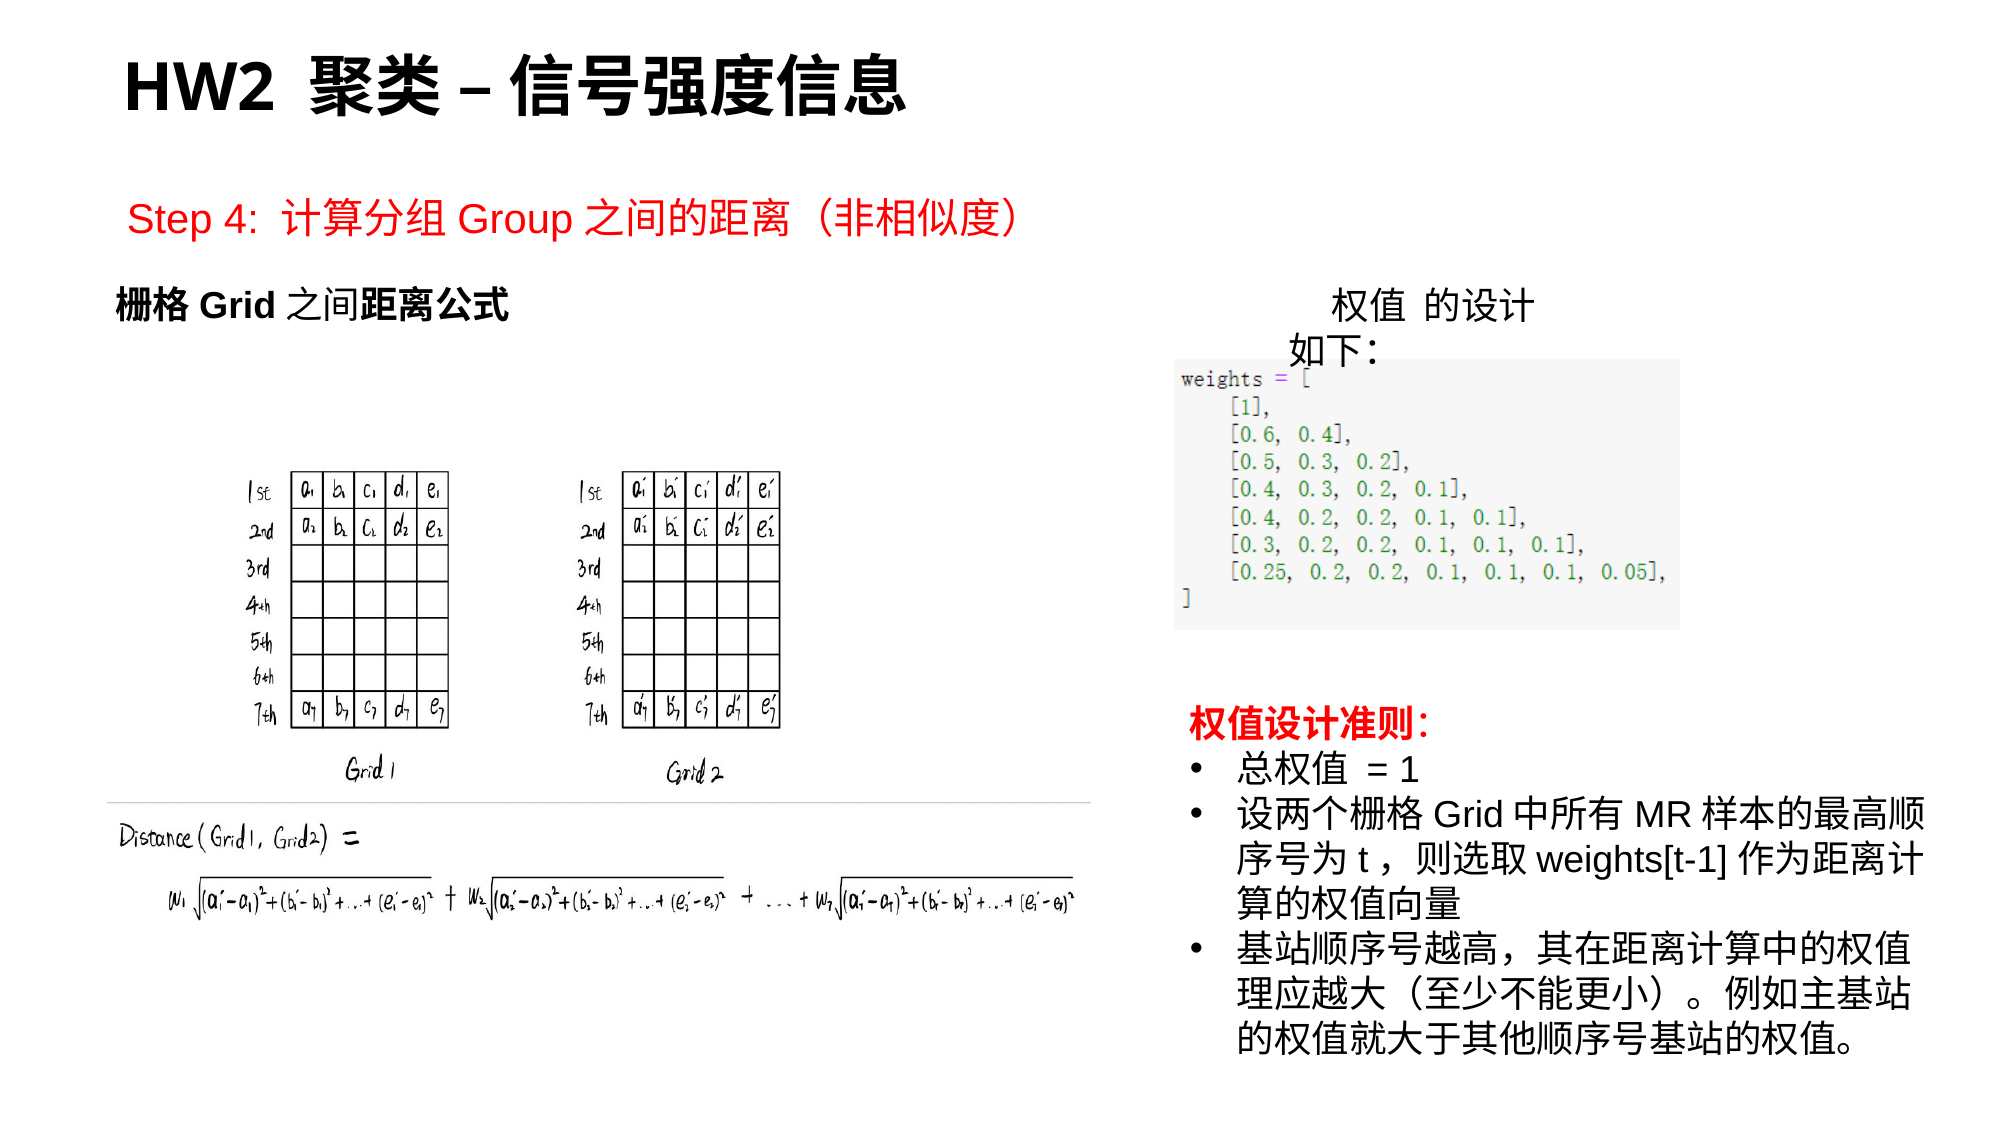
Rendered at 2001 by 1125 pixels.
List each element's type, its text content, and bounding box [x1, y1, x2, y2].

picture [106, 444, 1091, 941]
text_box Step 4: 计算分组Group之间的距离（非相似度） [112, 184, 1058, 250]
title HW2 聚类 – 信号强度信息 [107, 20, 1035, 158]
picture [1174, 359, 1680, 630]
text_box 权值设计准则： 总权值 = 1 设两个栅格Grid中所有MR样本的最高顺序号为t，则选取weights[t-1]作为距离计算的权值向量 基站顺序号越高，其在距离计算中的权值理应越大（至少不能更小）。例如主基站的权值就大于其他顺序号基站的权值。 [1174, 692, 1951, 1067]
text_box 栅格Grid之间距离公式 [100, 273, 526, 334]
